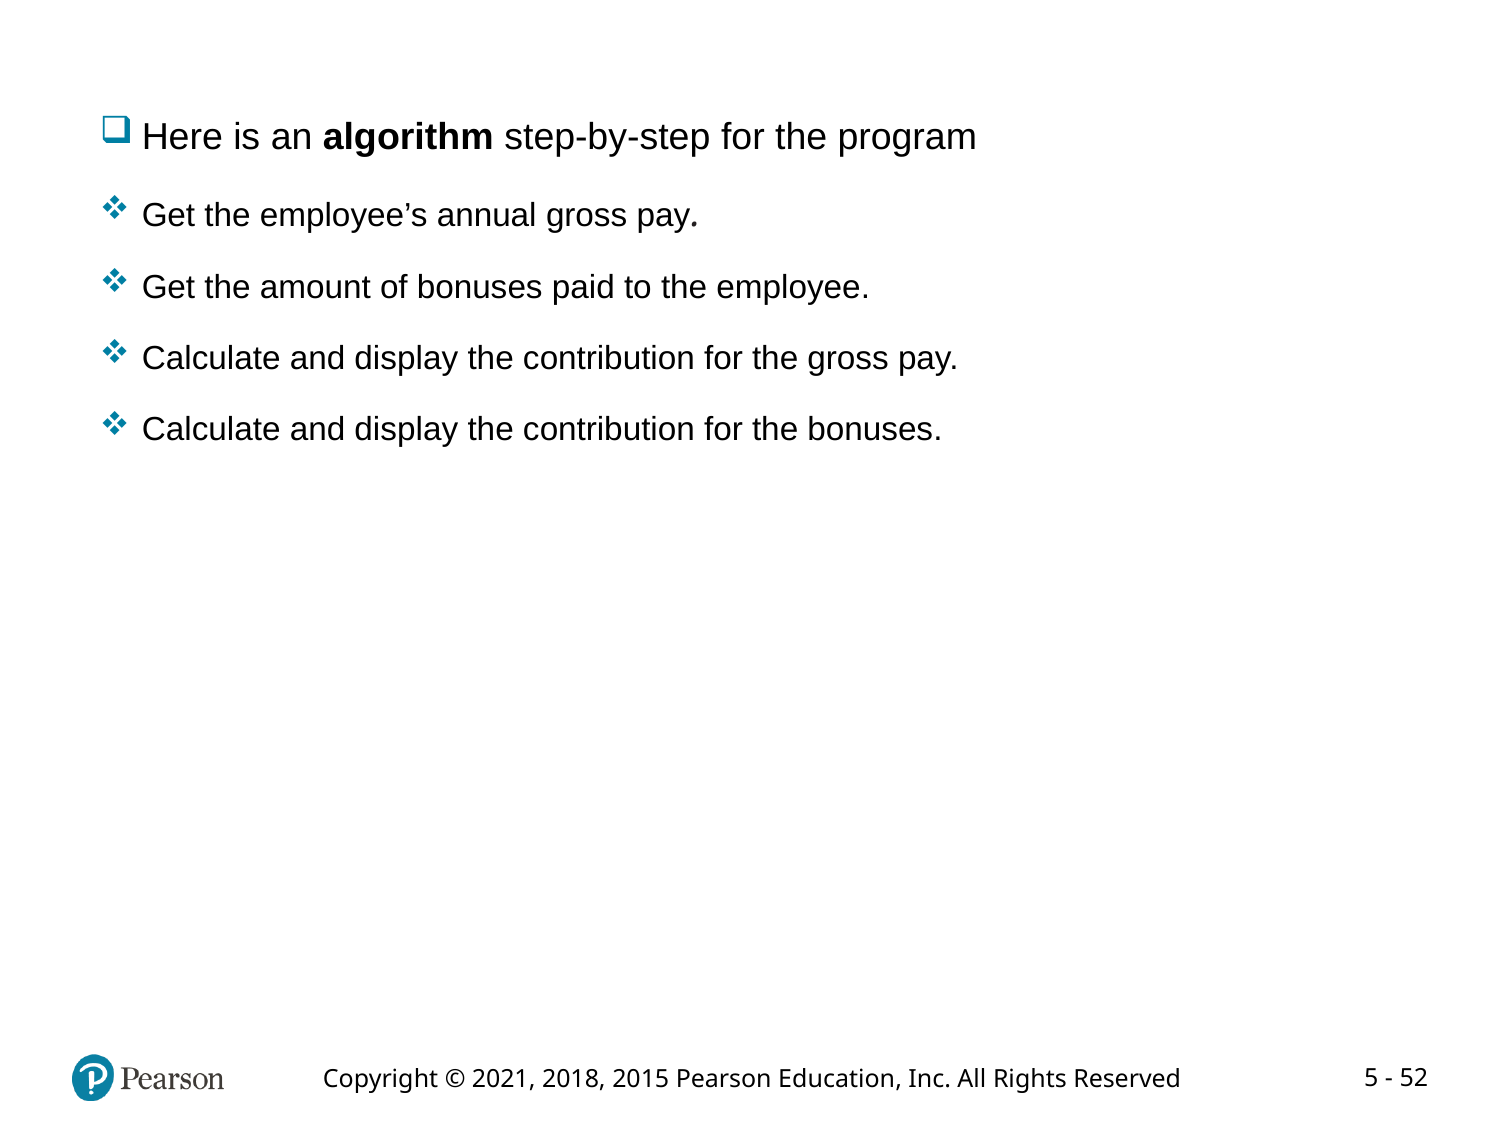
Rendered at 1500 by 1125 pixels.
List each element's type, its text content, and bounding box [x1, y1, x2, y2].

picture [72, 1054, 89, 1072]
picture [99, 1054, 224, 1101]
picture [81, 1064, 107, 1089]
list Here is an algorithm step-by-step for the program Get the employee’s annual gross pay. Get the amount of bonuses paid to the employee. Calculate and display the contribution for the gross pay. Calculate and display the contribution for the bonuses. [99, 112, 1450, 855]
picture [72, 1087, 83, 1101]
